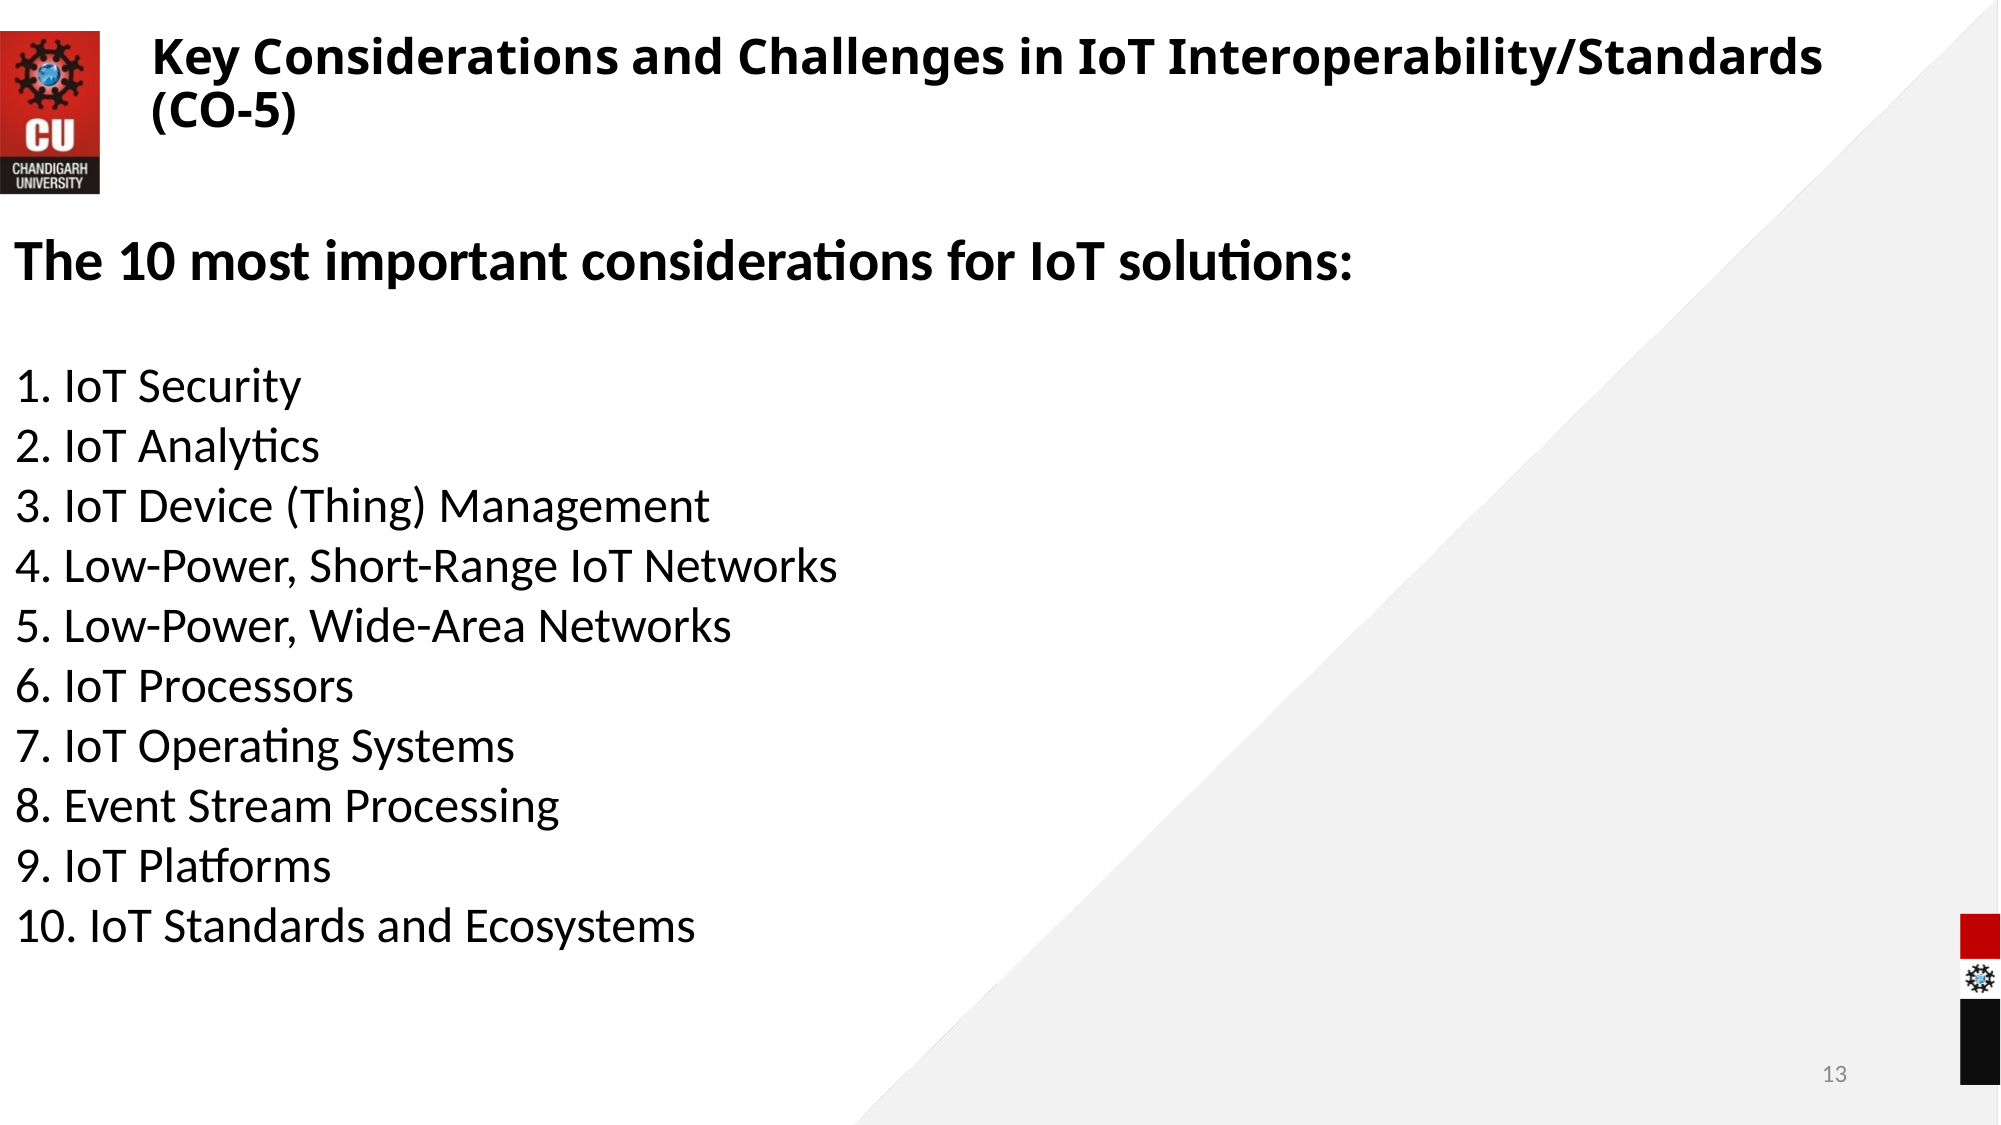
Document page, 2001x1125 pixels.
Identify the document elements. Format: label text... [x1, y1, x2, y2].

text_box The 10 most important considerations for IoT solutions: 1. IoT Security 2. IoT Analytics 3. IoT Device (Thing) Management 4. Low-Power, Short-Range IoT Networks 5. Low-Power, Wide-Area Networks 6. IoT Processors 7. IoT Operating Systems 8. Event Stream Processing 9. IoT Platforms 10. IoT Standards and Ecosystems [0, 215, 1649, 960]
title Key Considerations and Challenges in IoT Interoperability/Standards (CO-5) [136, 24, 1863, 146]
slide_number 13 [1412, 1042, 1863, 1103]
picture [0, 0, 2001, 1125]
